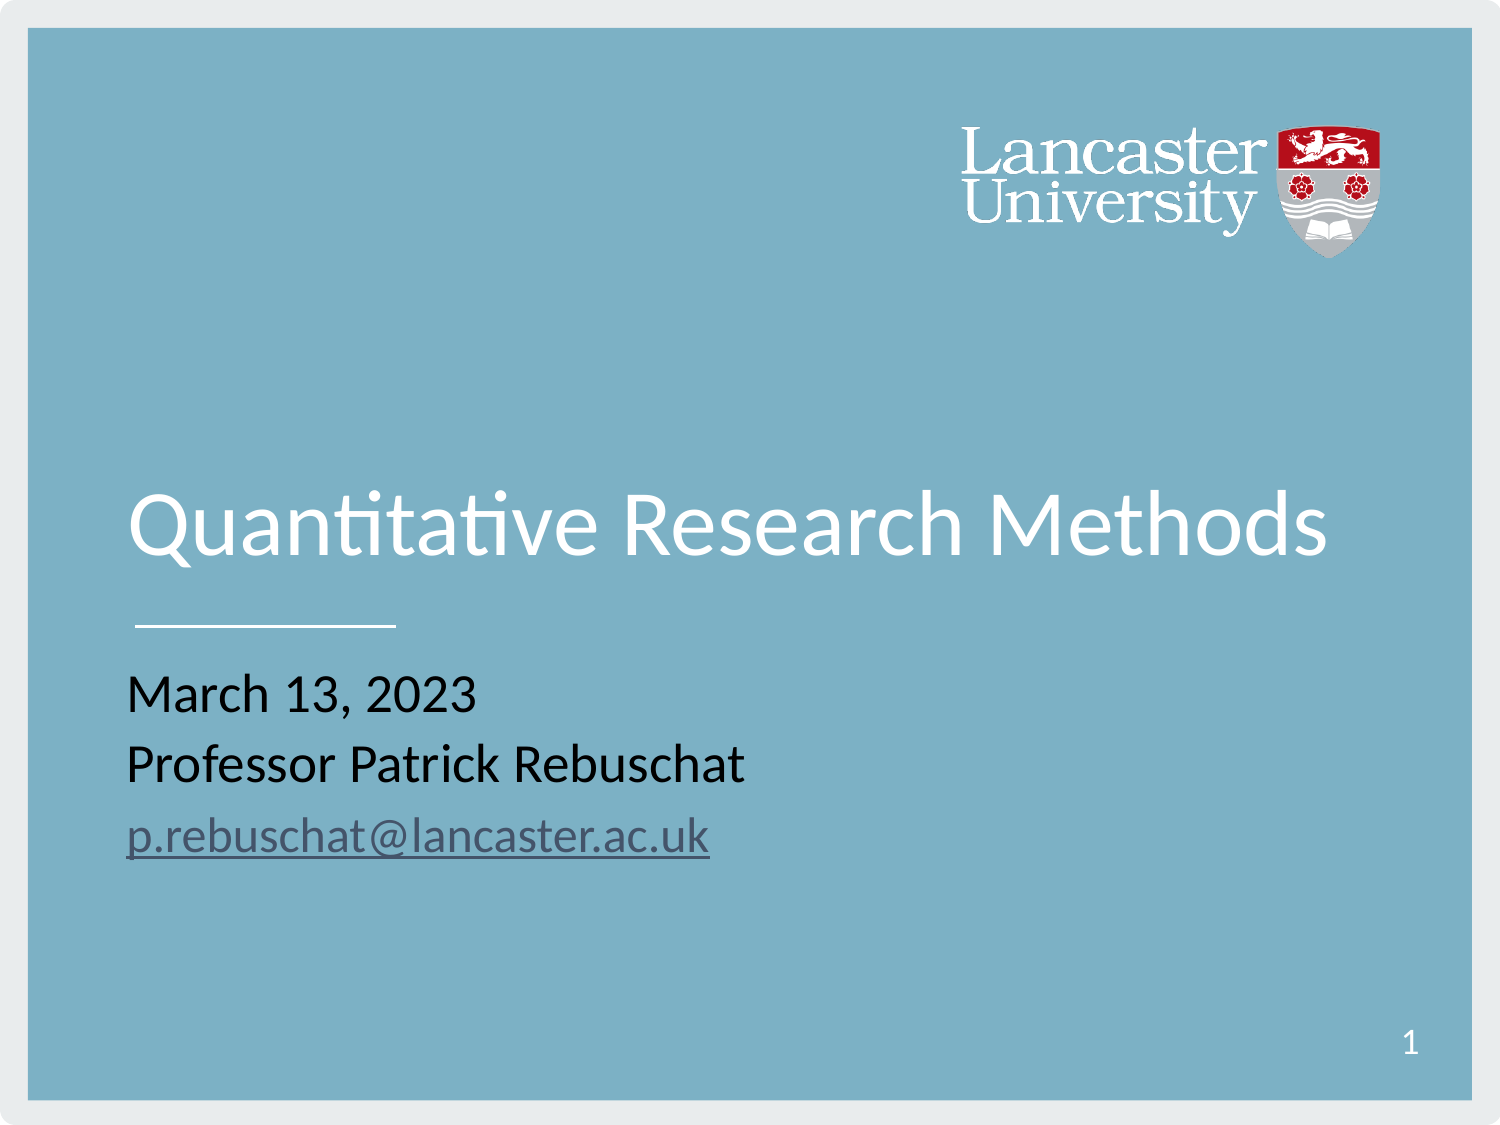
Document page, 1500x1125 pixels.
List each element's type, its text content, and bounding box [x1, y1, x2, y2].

title Quantitative Research Methods [112, 330, 1388, 582]
subtitle March 13, 2023 Professor Patrick Rebuschat p.rebuschat@lancaster.ac.uk [111, 658, 1237, 840]
slide_number 1 [1097, 1009, 1435, 1070]
